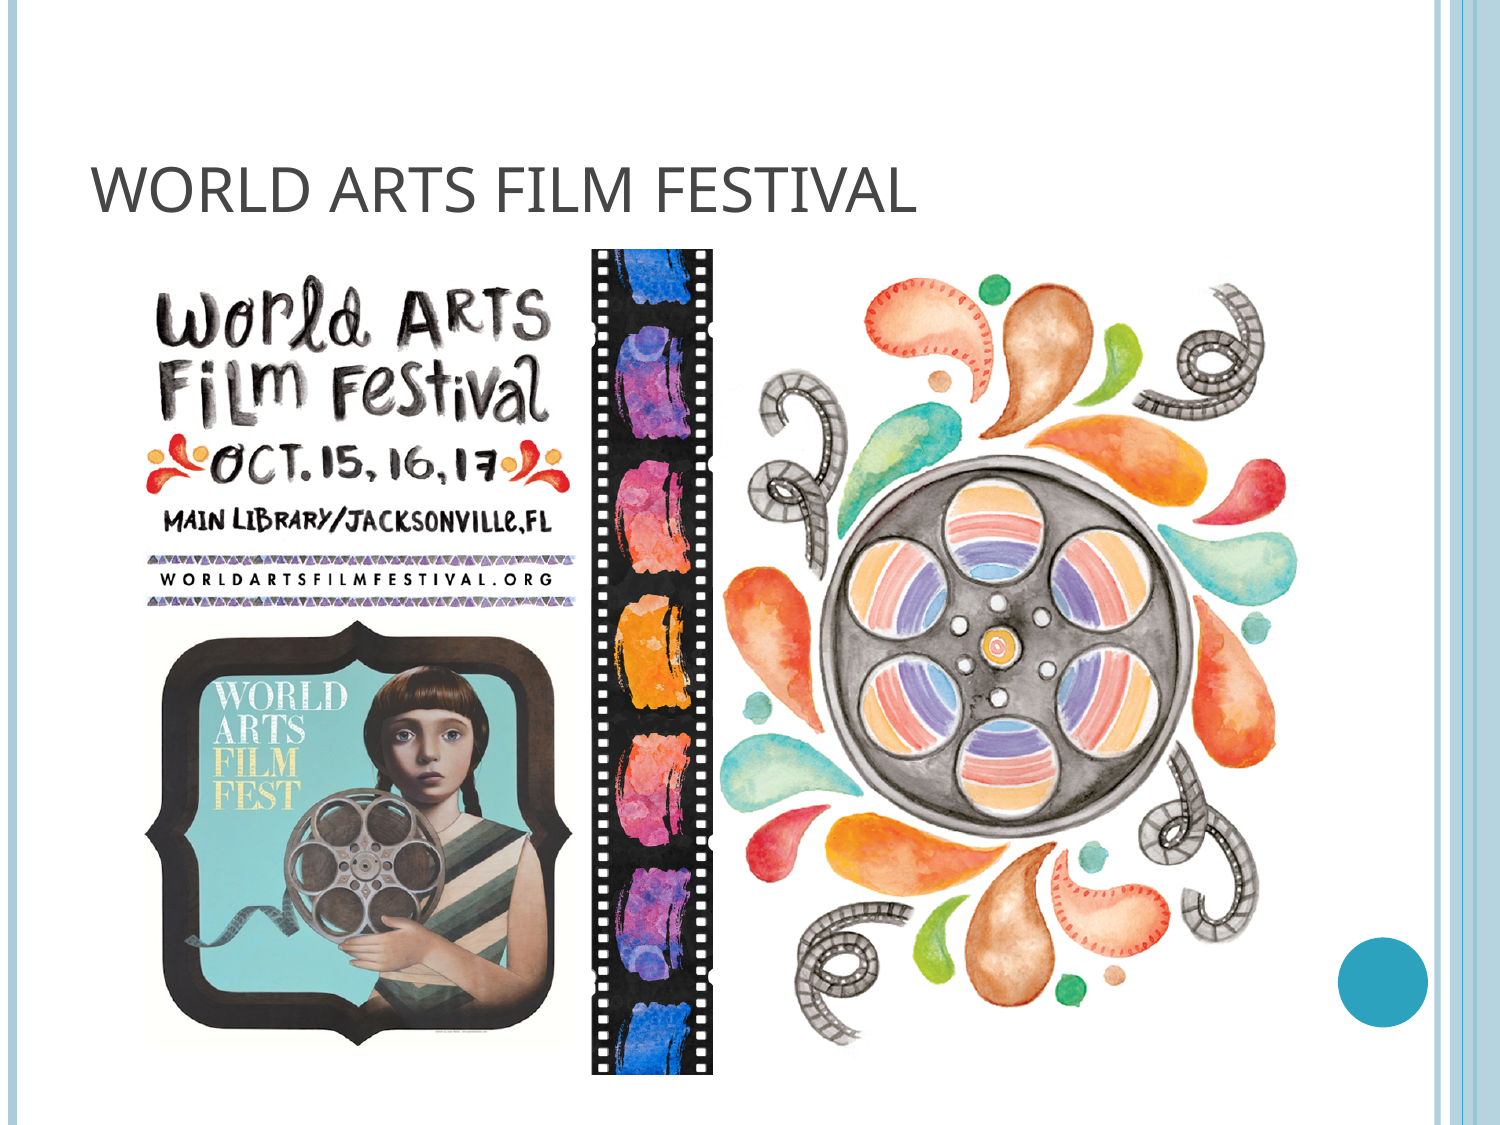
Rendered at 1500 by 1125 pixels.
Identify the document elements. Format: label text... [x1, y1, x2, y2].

picture [124, 249, 1304, 1076]
title World Arts Film Festival [75, 45, 1300, 233]
